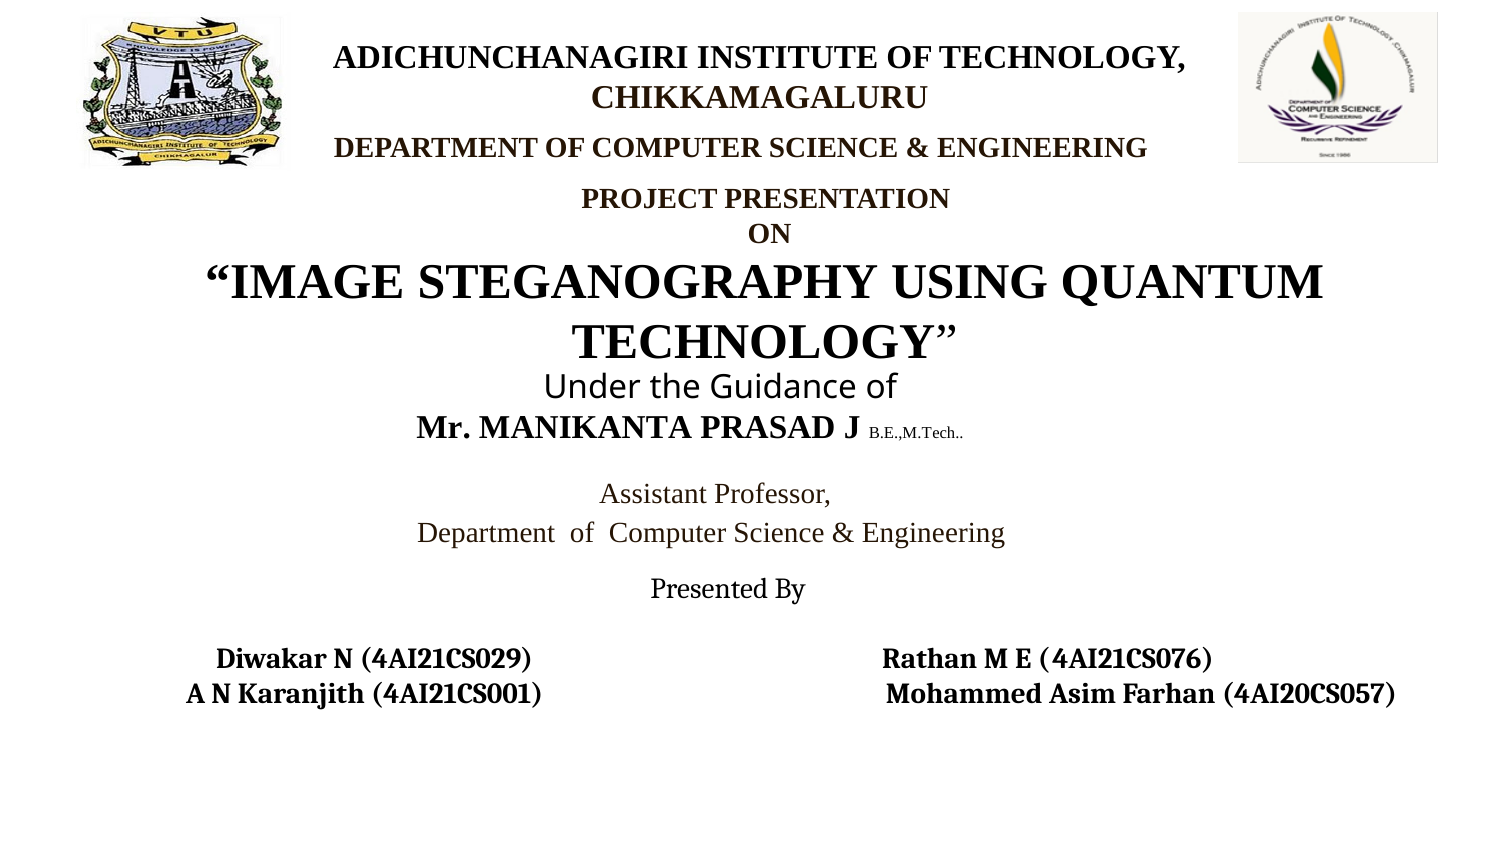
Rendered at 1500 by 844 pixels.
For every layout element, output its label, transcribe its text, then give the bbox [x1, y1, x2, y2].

text_box ADICHUNCHANAGIRI INSTITUTE OF TECHNOLOGY, CHIKKAMAGALURU [304, 27, 1215, 120]
text_box PROJECT PRESENTATION ON [53, 171, 1478, 257]
text_box Assistant Professor, Department of Computer Science & Engineering [332, 464, 1124, 556]
picture [76, 12, 291, 171]
text_box DEPARTMENT OF COMPUTER SCIENCE & ENGINEERING [291, 120, 1242, 171]
picture [1238, 12, 1439, 164]
text_box Presented By Diwakar N (4AI21CS029) Rathan M E (4AI21CS076) A N Karanjith (4AI21CS001) Mohammed Asim Farhan (4AI20CS057) [0, 562, 1478, 717]
text_box “IMAGE STEGANOGRAPHY USING QUANTUM TECHNOLOGY” [77, 241, 1452, 377]
text_box Under the Guidance of Mr. MANIKANTA PRASAD J B.E.,M.Tech.. [0, 358, 1440, 493]
